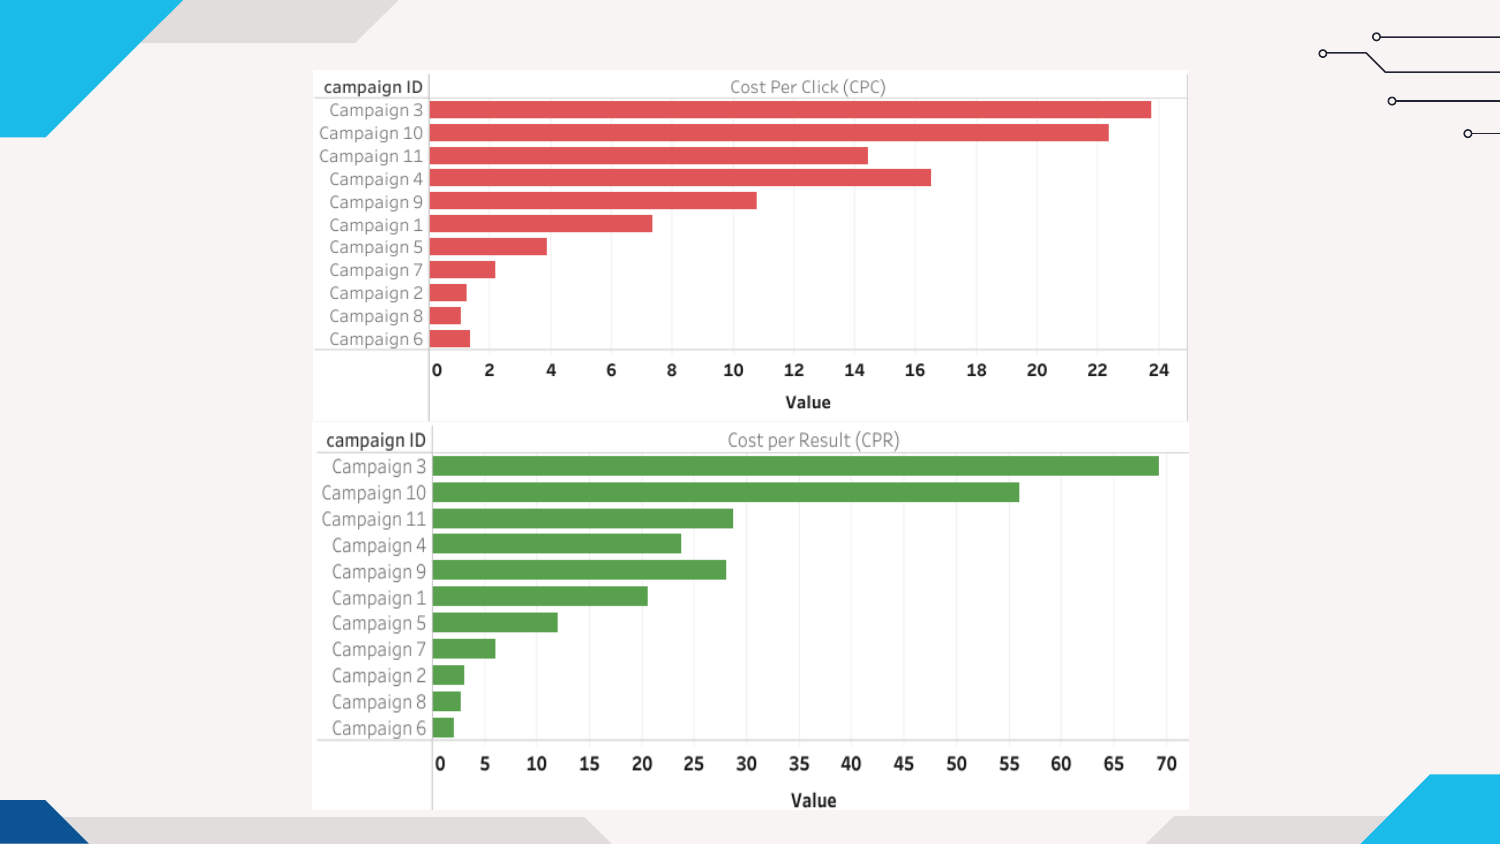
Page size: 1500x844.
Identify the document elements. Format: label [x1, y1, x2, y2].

picture [312, 70, 1189, 811]
